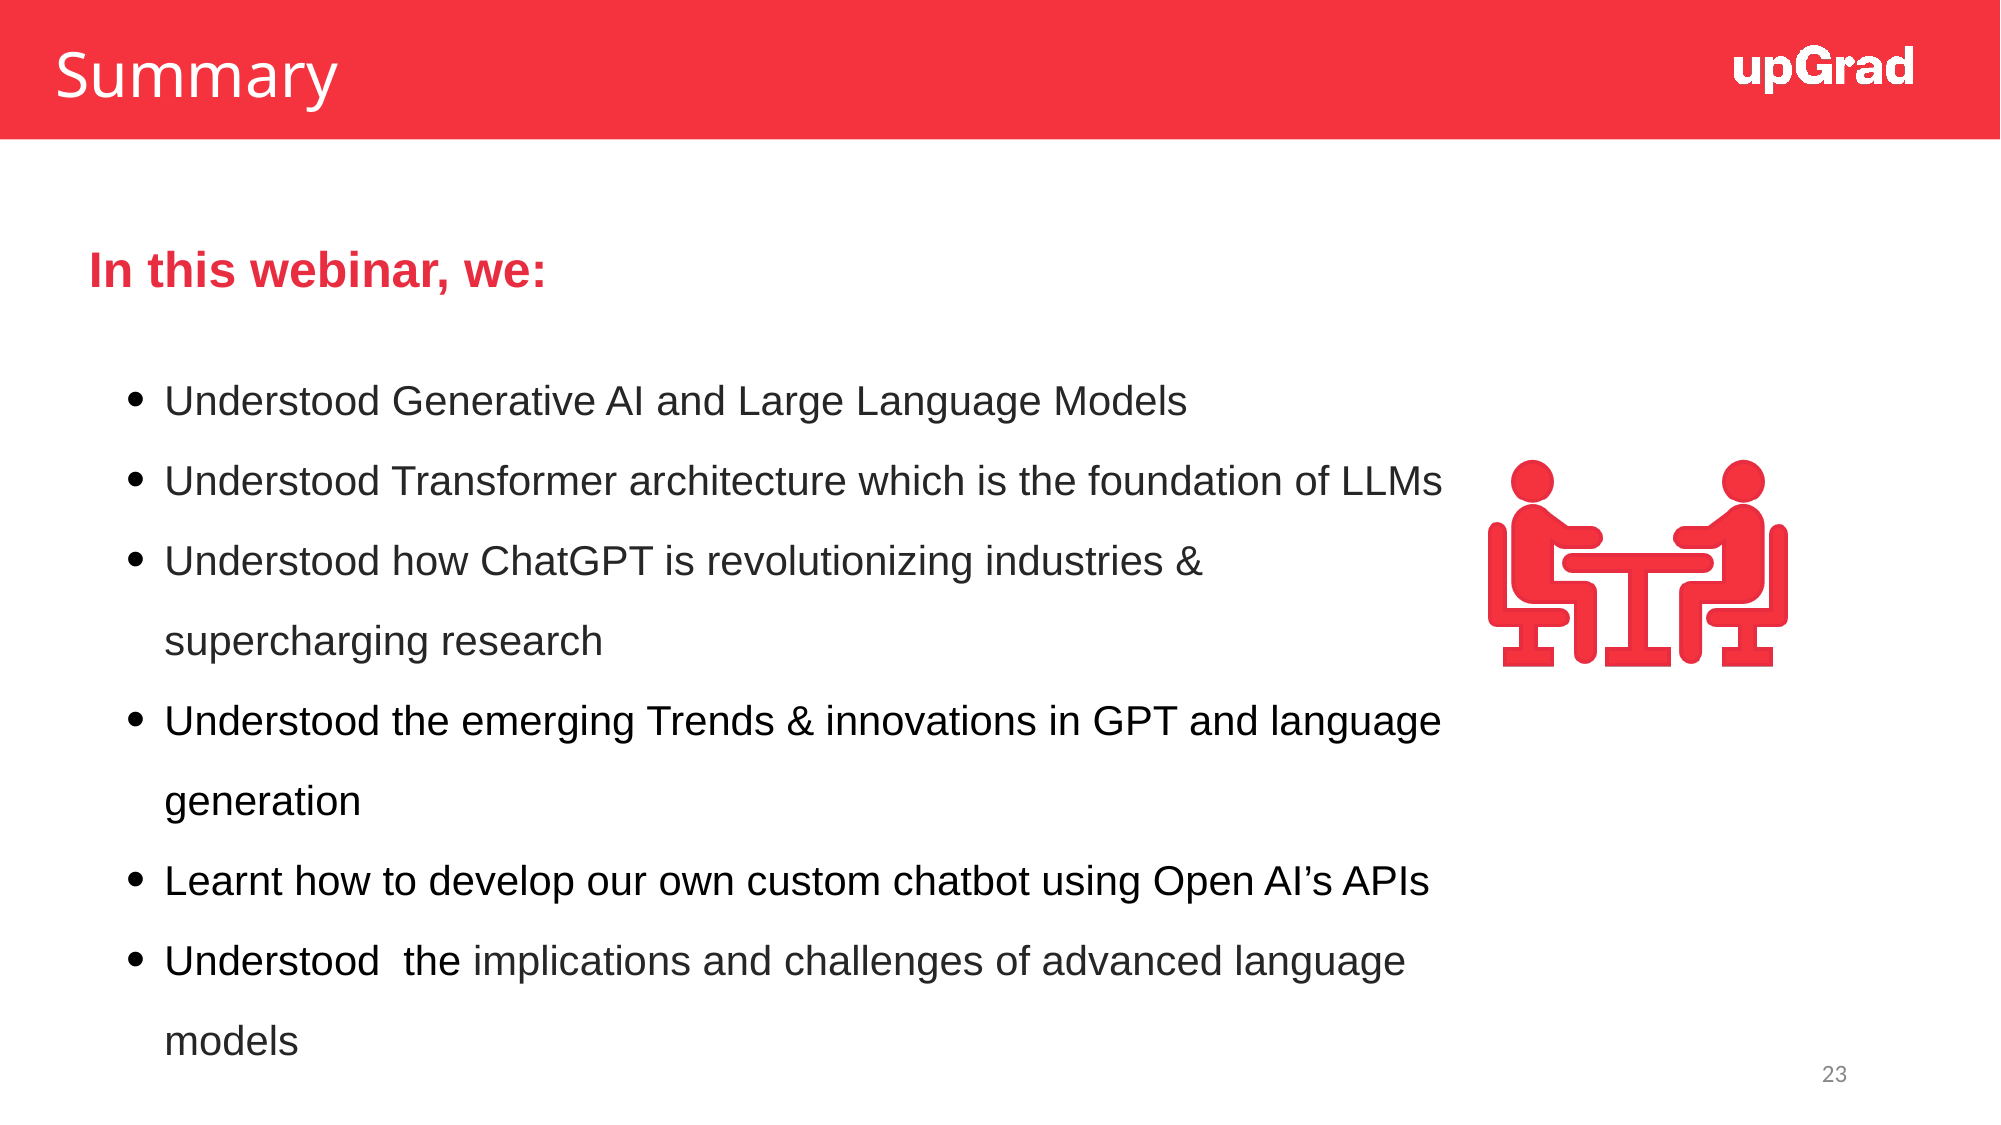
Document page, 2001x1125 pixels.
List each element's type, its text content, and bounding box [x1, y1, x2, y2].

title Summary [40, 35, 1638, 119]
slide_number 23 [1412, 1042, 1863, 1103]
picture [1734, 45, 1913, 94]
picture [1450, 375, 1825, 750]
text_box In this webinar, we: [74, 230, 800, 305]
text_box Understood Generative AI and Large Language Models Understood Transformer architecture which is the foundation of LLMs Understood how ChatGPT is revolutionizing industries & supercharging research Understood the emerging Trends & innovations in GPT and language generation Learnt how to develop our own custom chatbot using Open AI’s APIs Understood the implications and challenges of advanced language models [74, 336, 1485, 789]
